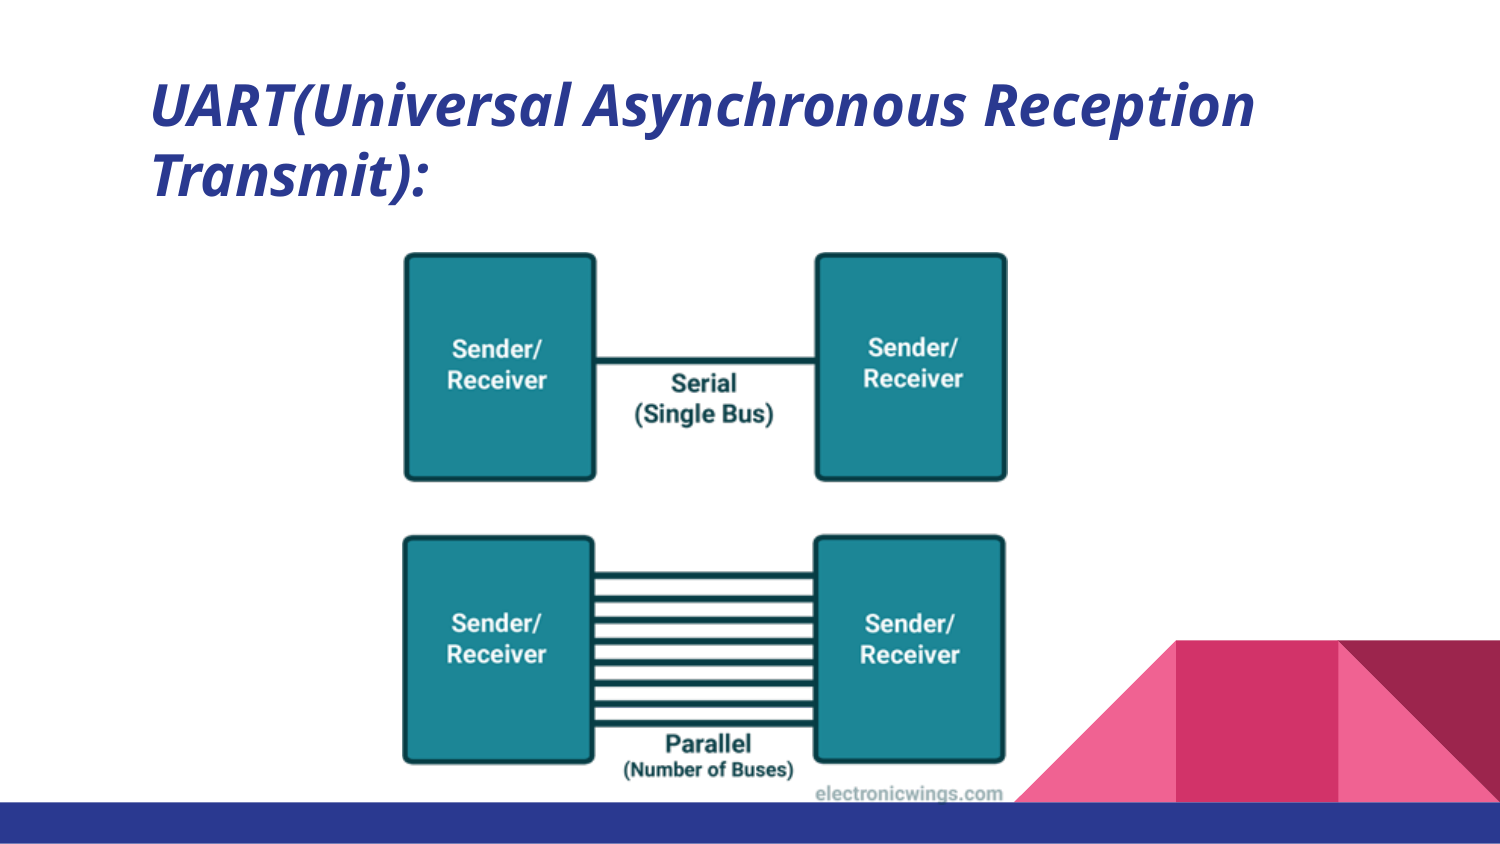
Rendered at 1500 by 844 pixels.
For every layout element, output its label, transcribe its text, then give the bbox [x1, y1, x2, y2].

title UART(Universal Asynchronous Reception Transmit): [134, 53, 1366, 210]
picture [402, 252, 1008, 806]
